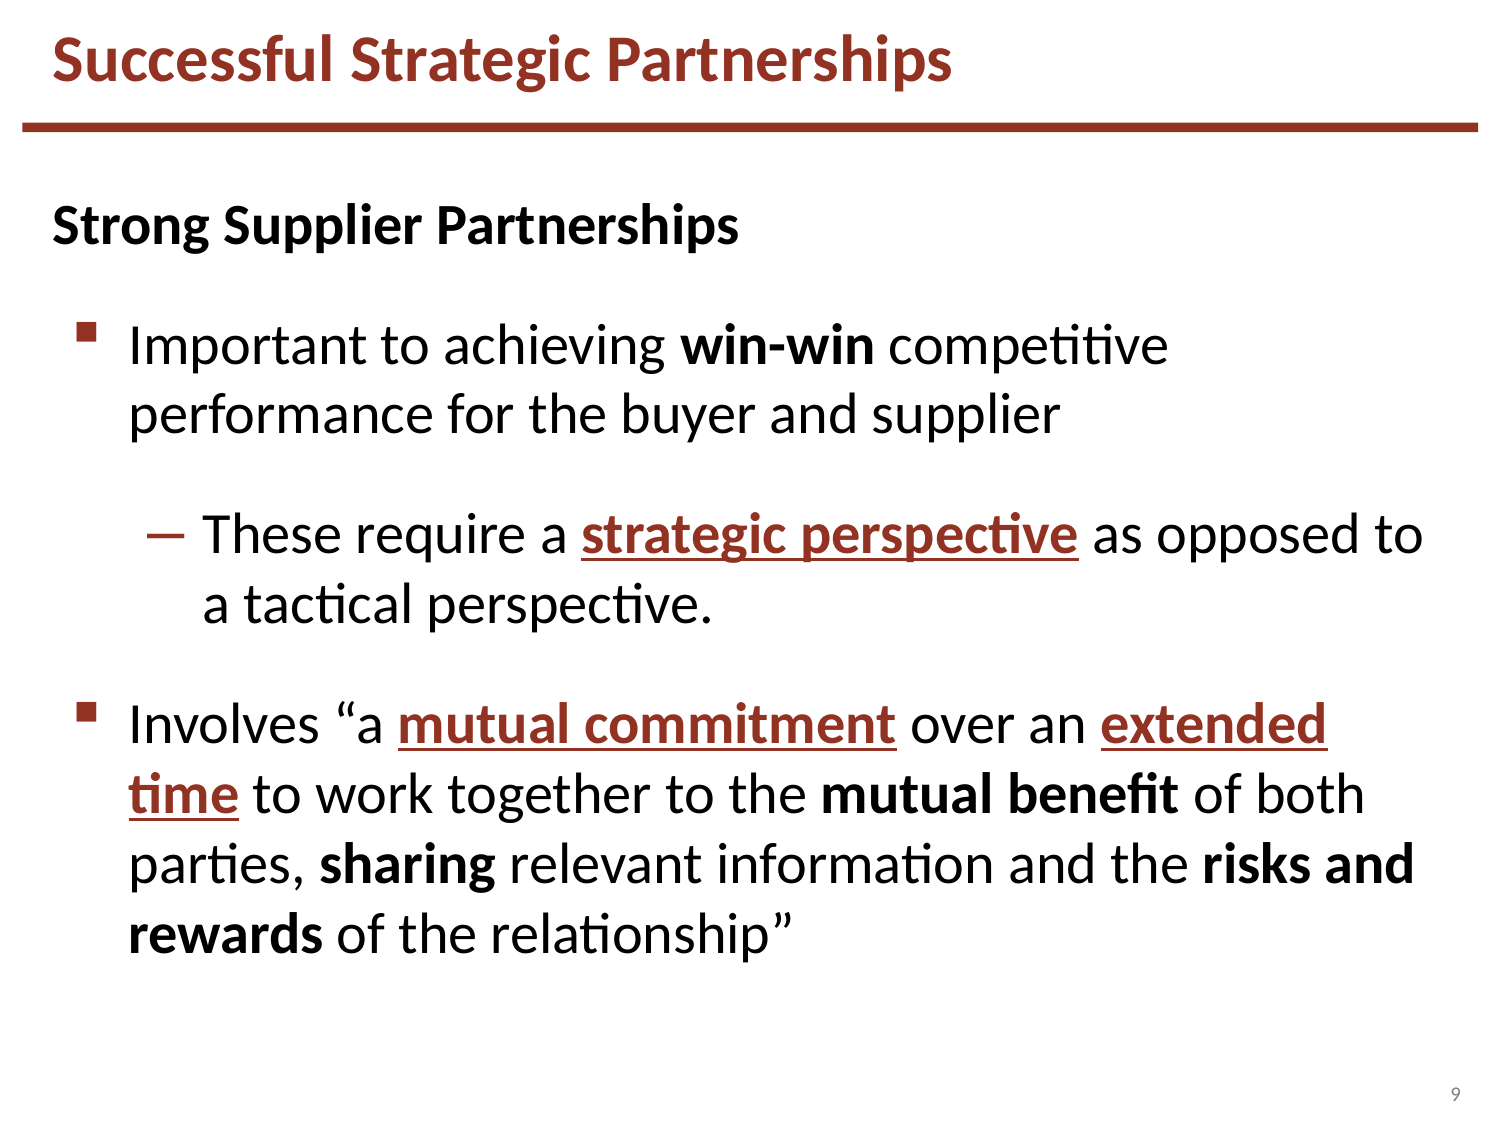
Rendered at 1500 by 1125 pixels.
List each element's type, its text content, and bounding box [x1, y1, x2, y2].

title Successful Strategic Partnerships [37, 23, 1423, 102]
list Strong Supplier Partnerships Important to achieving win-win competitive performance for the buyer and supplier These require a strategic perspective as opposed to a tactical perspective. Involves “a mutual commitment over an extended time to work together to the mutual benefit of both parties, sharing relevant information and the risks and rewards of the relationship” [37, 177, 1463, 989]
slide_number 9 [1450, 1079, 1483, 1108]
